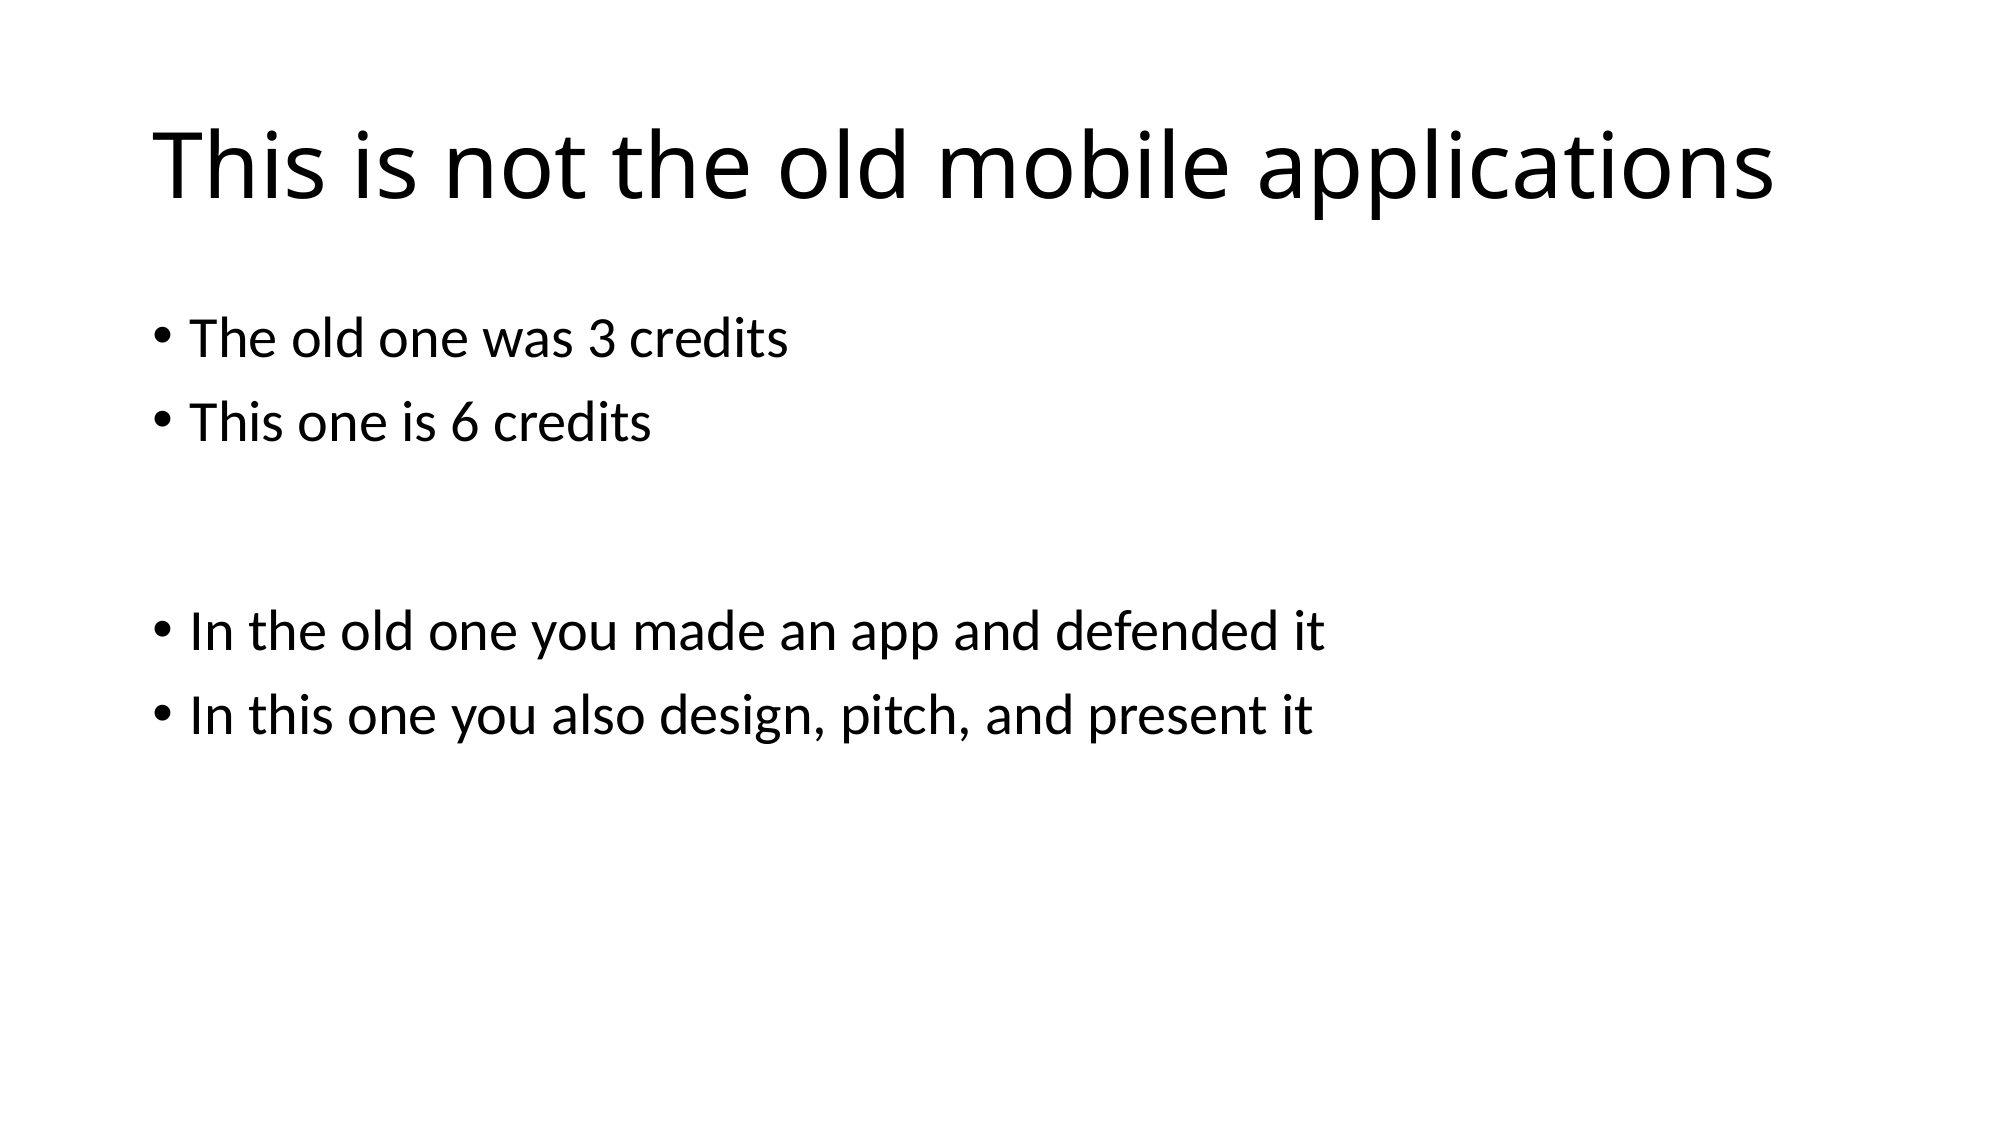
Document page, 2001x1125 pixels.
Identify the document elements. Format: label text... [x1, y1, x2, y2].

list The old one was 3 credits This one is 6 credits In the old one you made an app and defended it In this one you also design, pitch, and present it [137, 299, 1863, 1014]
title This is not the old mobile applications [137, 59, 1863, 278]
